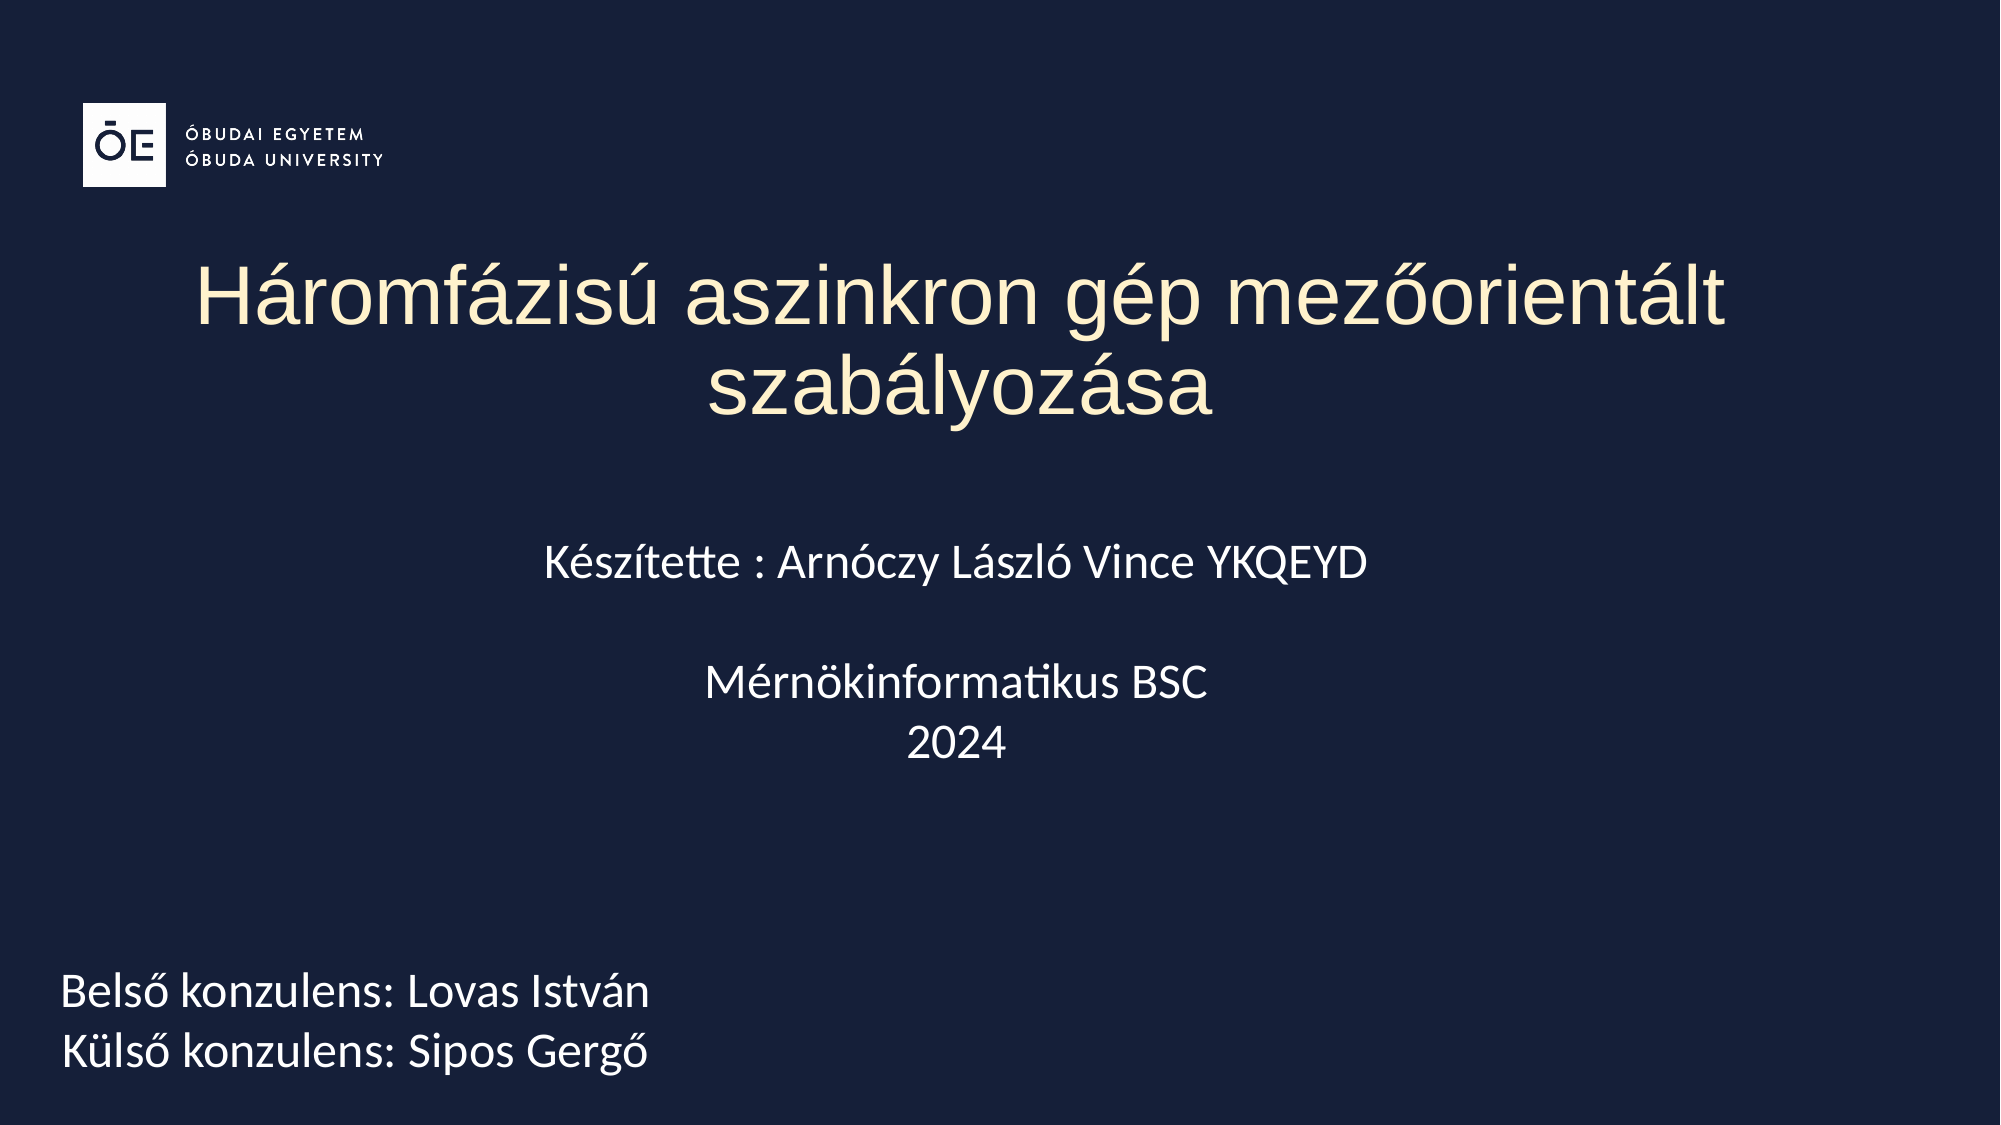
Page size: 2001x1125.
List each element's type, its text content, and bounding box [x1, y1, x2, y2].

text_box Belső konzulens: Lovas István Külső konzulens: Sipos Gergő [0, 950, 771, 1085]
title Háromfázisú aszinkron gép mezőorientált szabályozása [85, 208, 1836, 477]
text_box Készítette : Arnóczy László Vince YKQEYD Mérnökinformatikus BSC 2024 [326, 520, 1586, 776]
